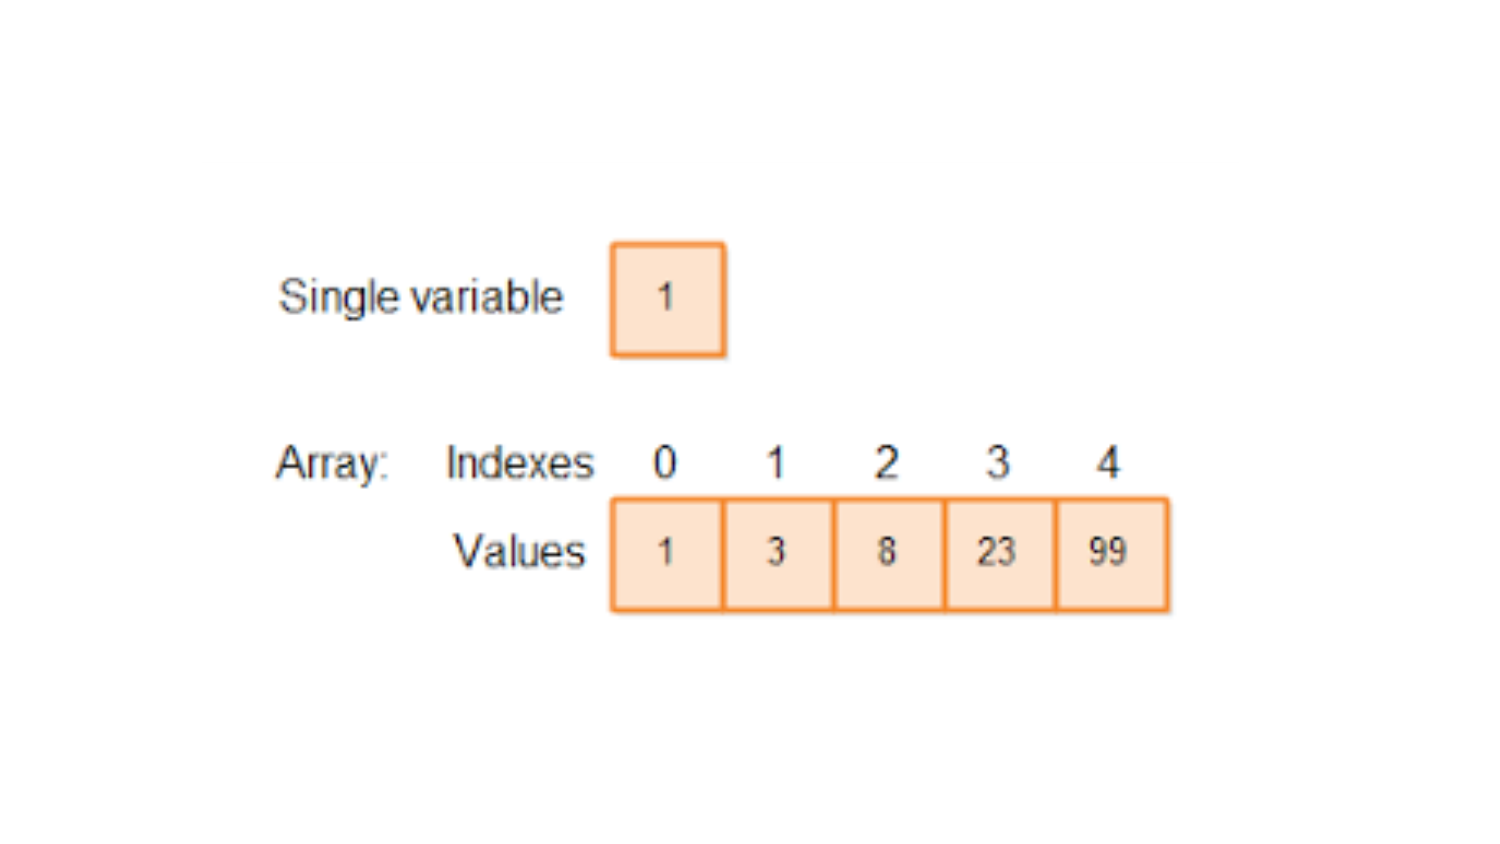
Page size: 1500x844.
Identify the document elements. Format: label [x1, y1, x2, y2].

picture [202, 161, 1240, 682]
